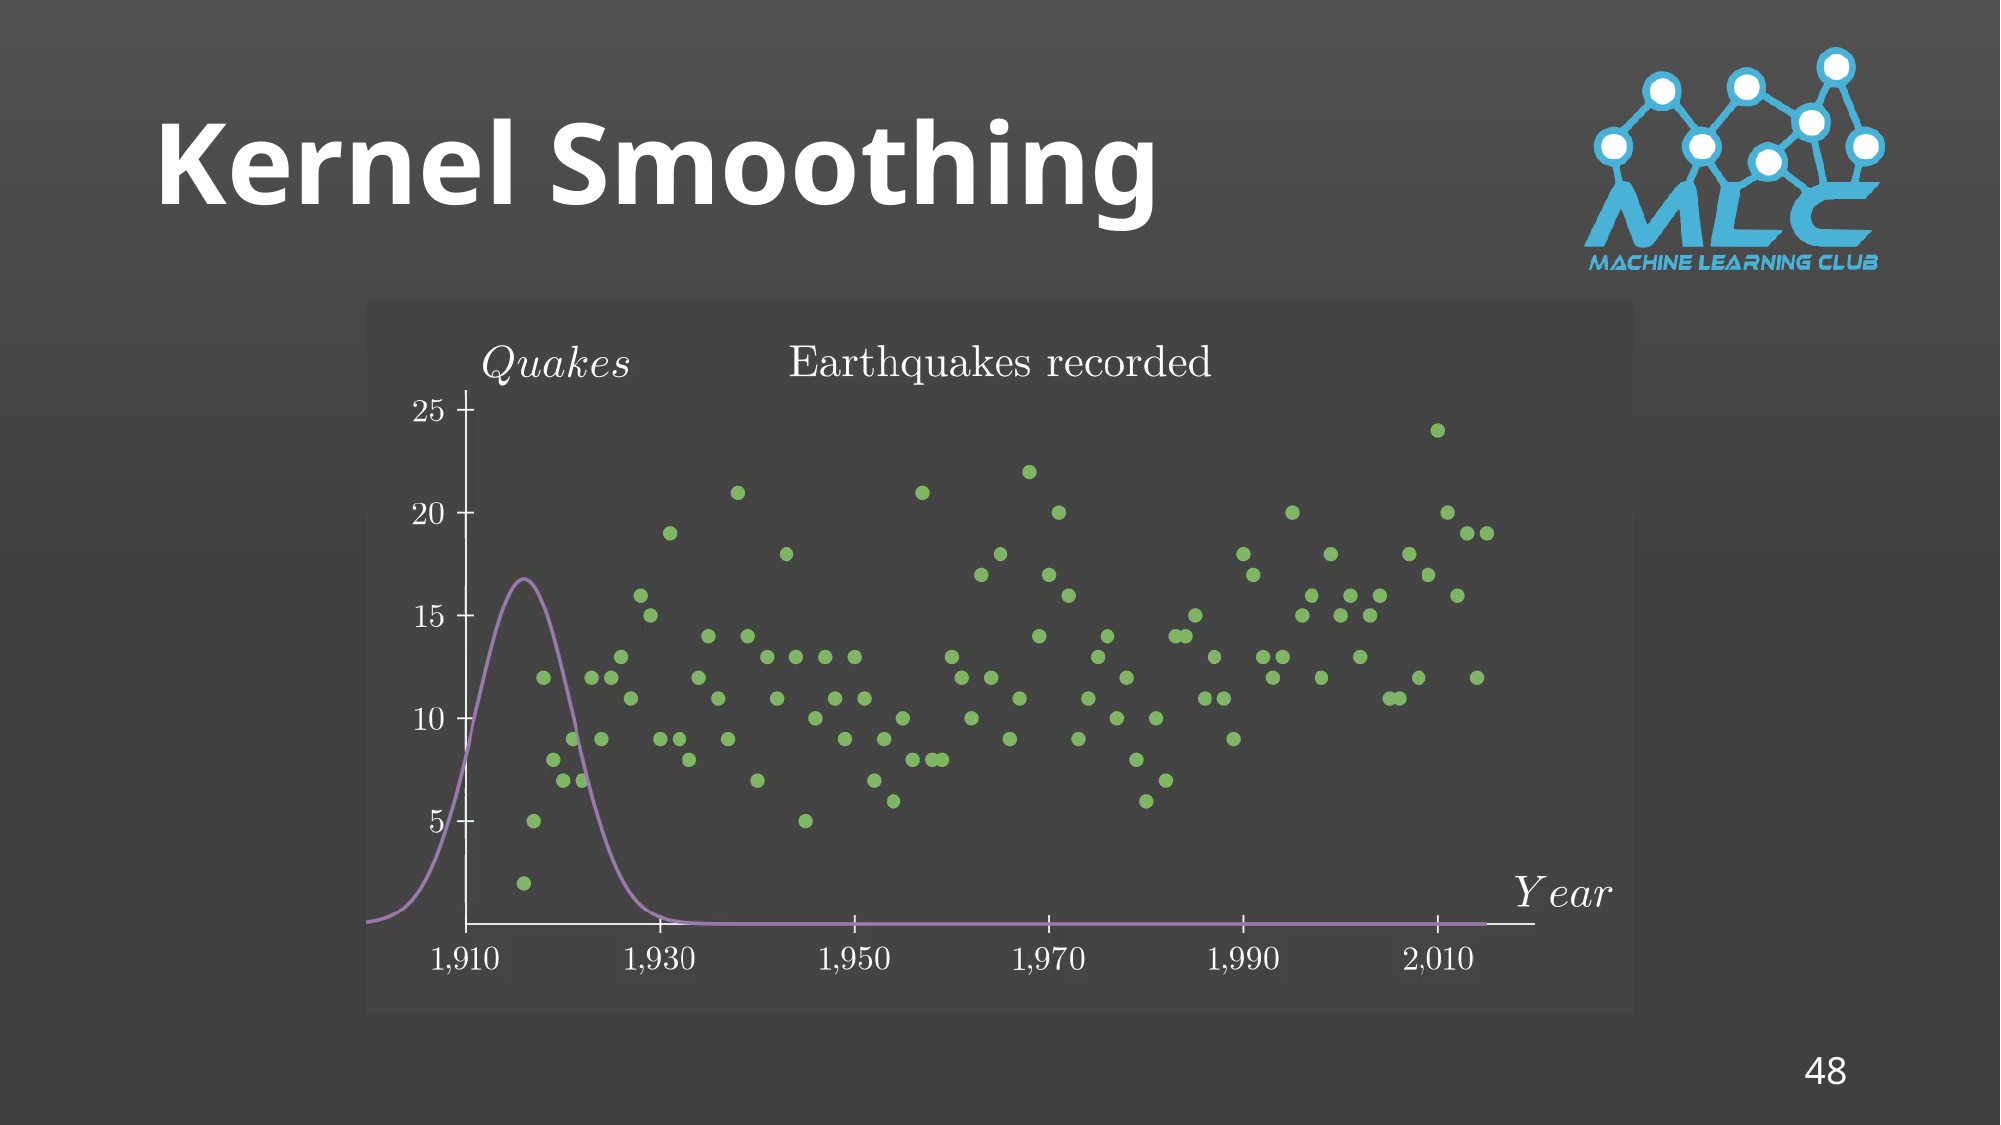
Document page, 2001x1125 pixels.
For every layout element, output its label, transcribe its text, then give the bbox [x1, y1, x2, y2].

title Kernel Smoothing [137, 59, 1571, 278]
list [365, 299, 1635, 1014]
picture [1584, 47, 1885, 270]
slide_number 48 [1412, 1042, 1863, 1103]
